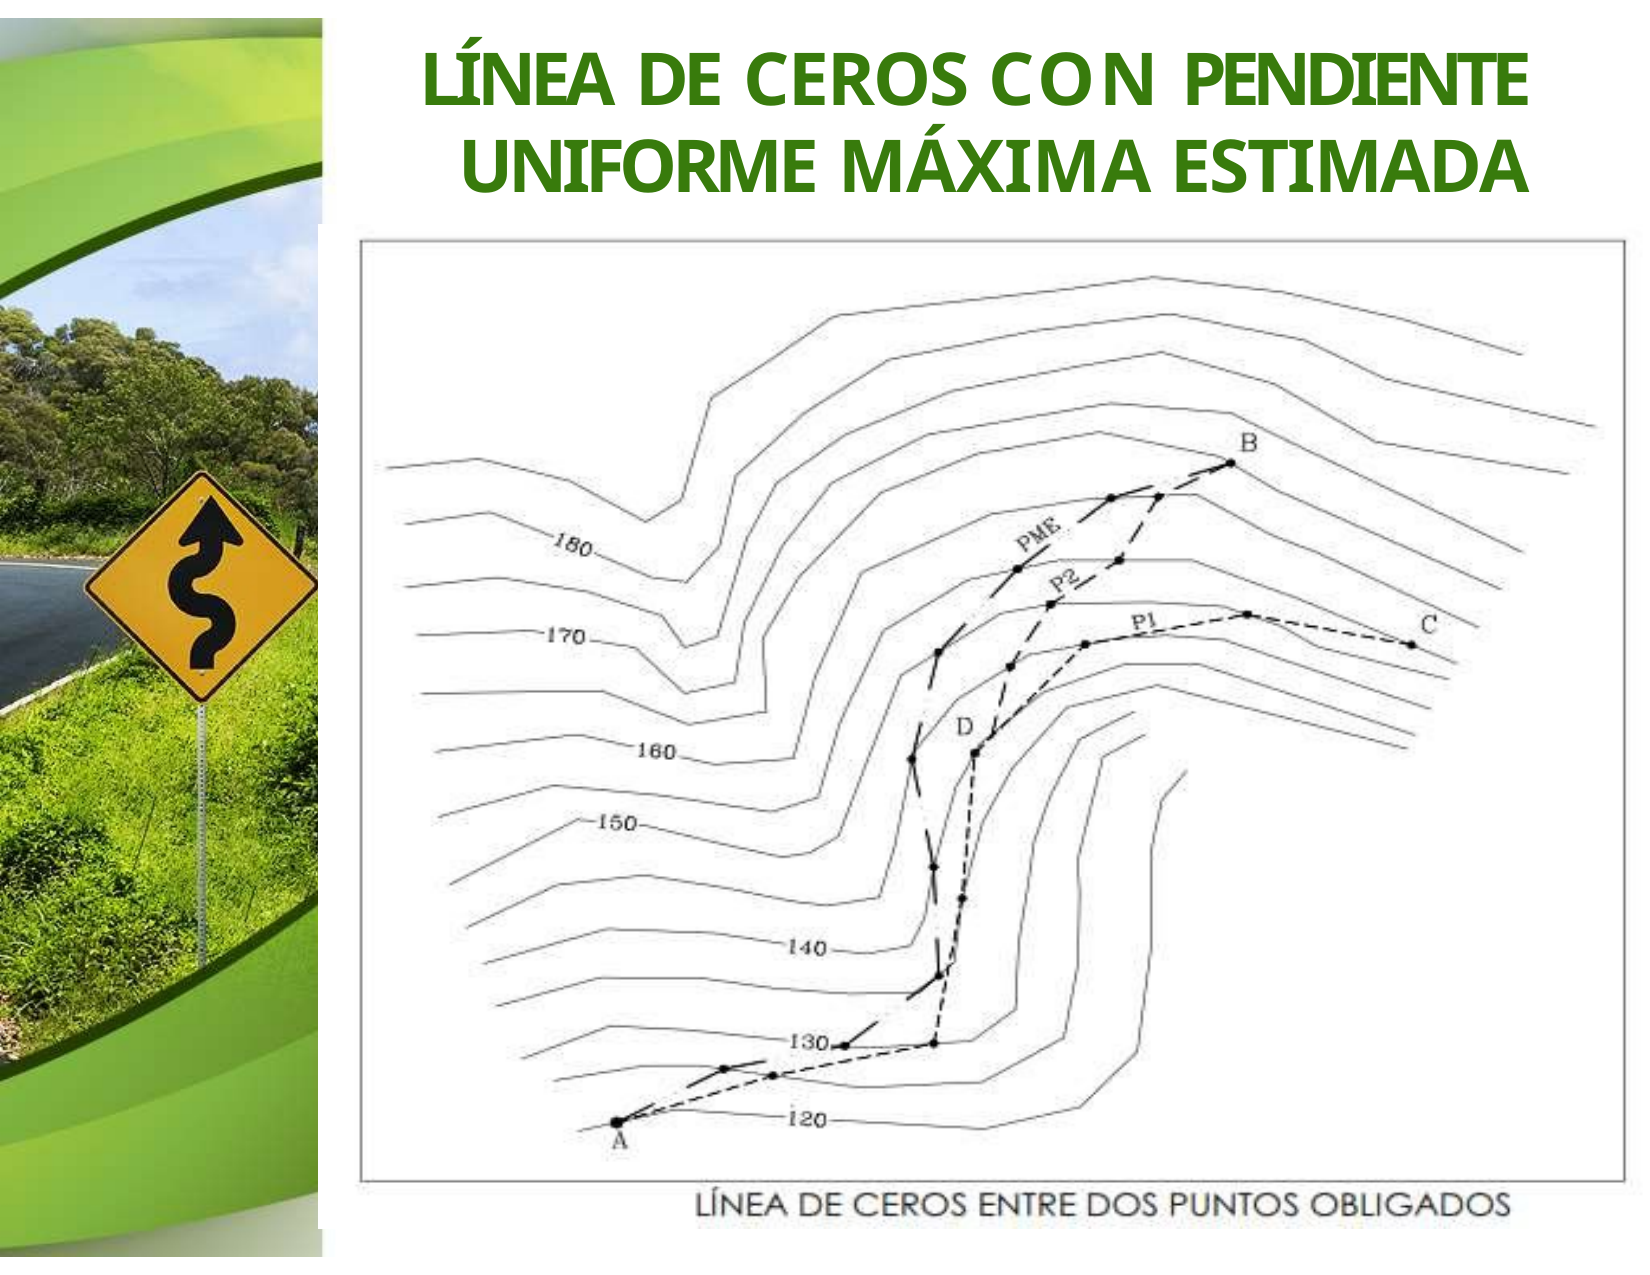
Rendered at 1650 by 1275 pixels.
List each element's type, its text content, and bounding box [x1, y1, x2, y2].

picture [0, 18, 1650, 1257]
title LÍNEA DE CEROS CON PENDIENTE UNIFORME MÁXIMA ESTIMADA [159, 12, 1627, 246]
